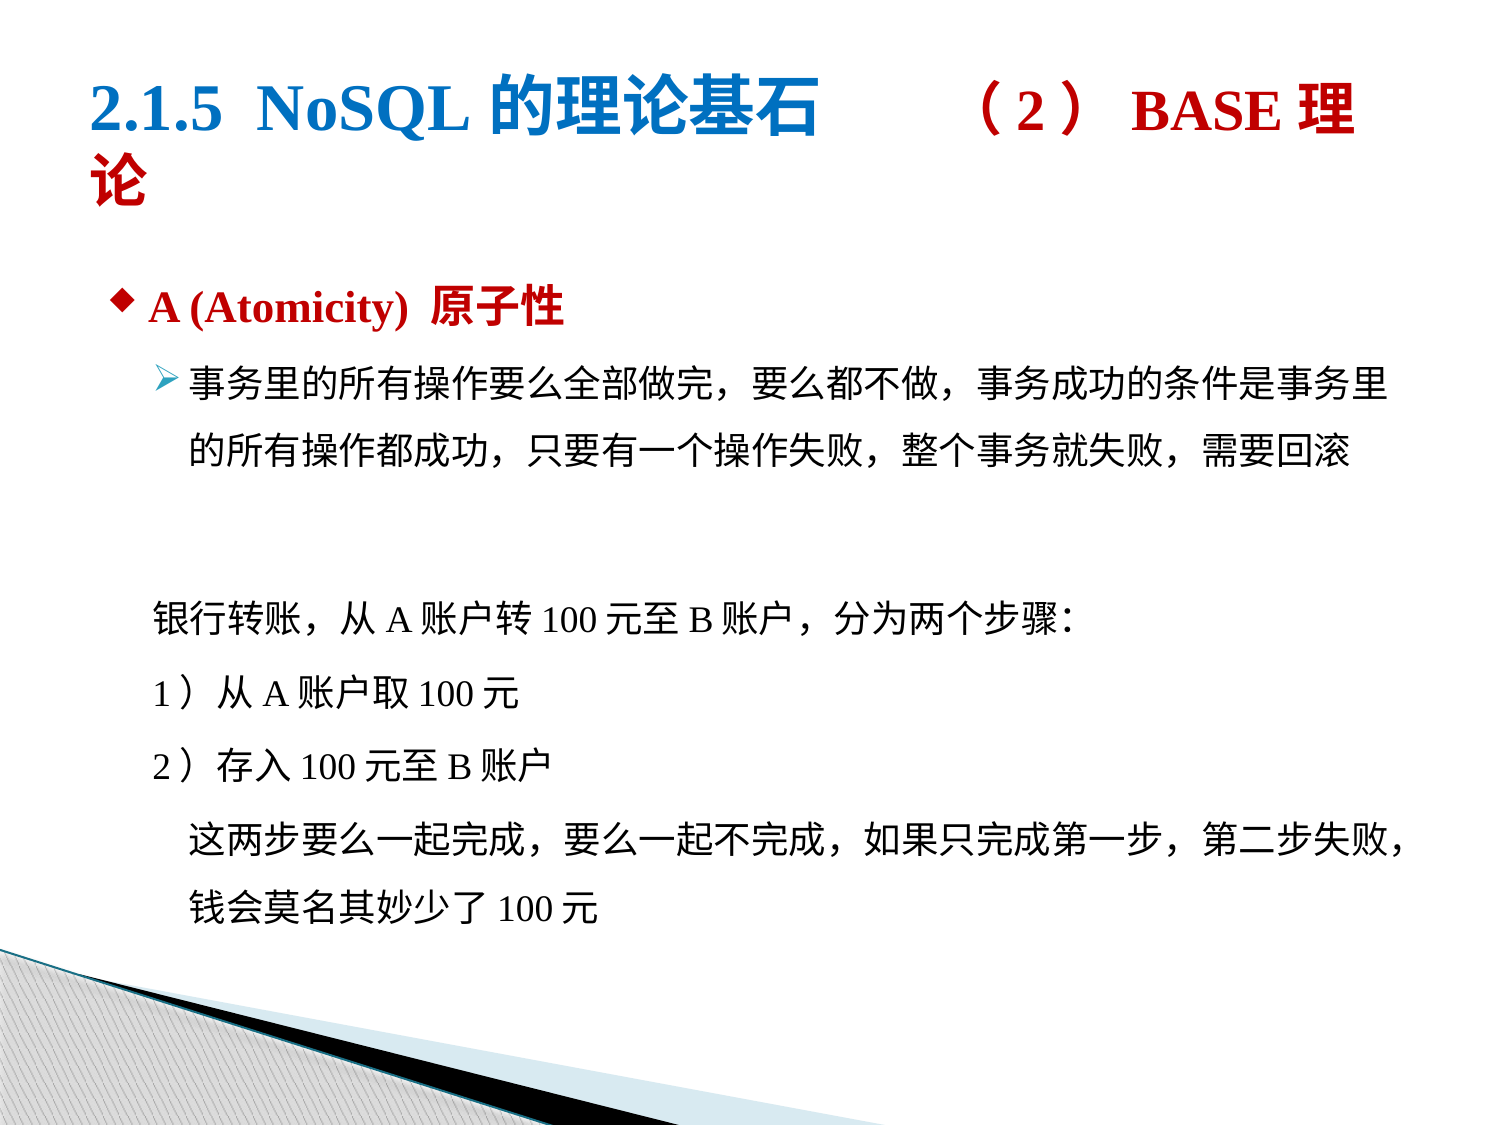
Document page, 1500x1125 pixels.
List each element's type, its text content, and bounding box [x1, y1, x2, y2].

list A (Atomicity) 原子性 事务里的所有操作要么全部做完，要么都不做，事务成功的条件是事务里的所有操作都成功，只要有一个操作失败，整个事务就失败，需要回滚 银行转账，从A账户转100元至B账户，分为两个步骤： 1）从A账户取100元 2）存入100元至B账户 这两步要么一起完成，要么一起不完成，如果只完成第一步，第二步失败，钱会莫名其妙少了100元 [75, 243, 1425, 986]
title 2.1.5 NoSQL的理论基石 （2）BASE理论 [75, 45, 1400, 233]
